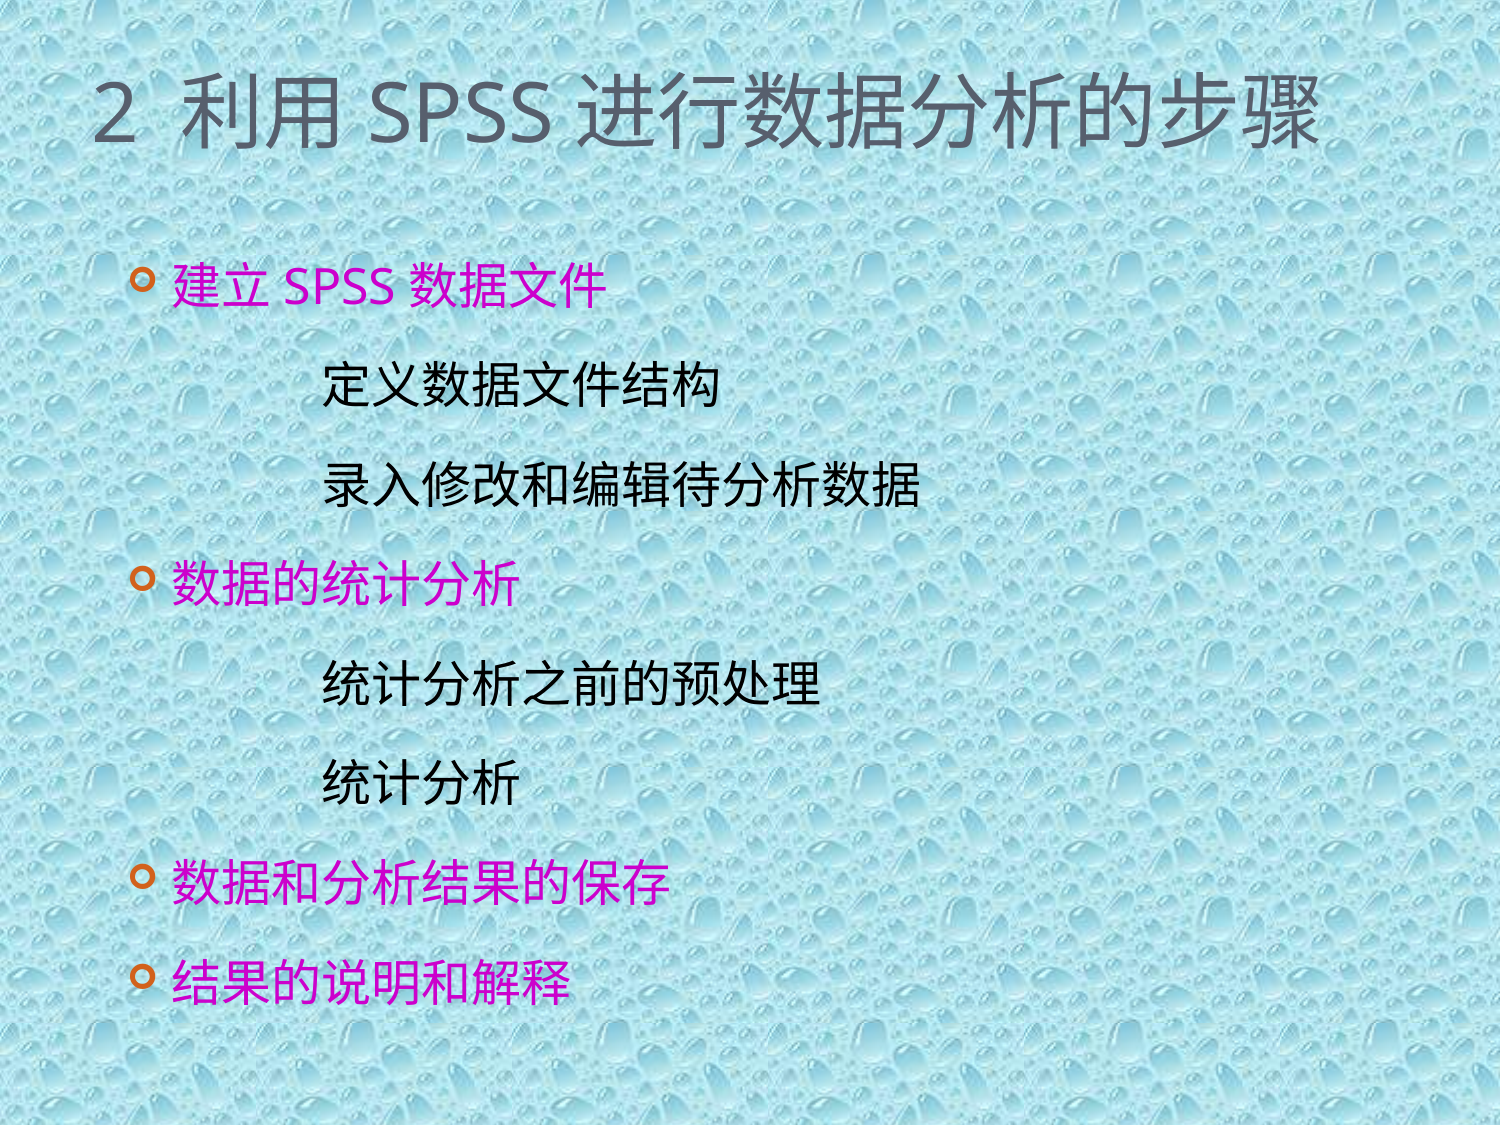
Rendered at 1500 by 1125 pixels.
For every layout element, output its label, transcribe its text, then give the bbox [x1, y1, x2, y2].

title 2 利用SPSS进行数据分析的步骤 [76, 66, 1412, 152]
picture [0, 0, 1500, 1125]
list 建立SPSS数据文件 定义数据文件结构 录入修改和编辑待分析数据 数据的统计分析 统计分析之前的预处理 统计分析 数据和分析结果的保存 结果的说明和解释 [111, 219, 1034, 1024]
